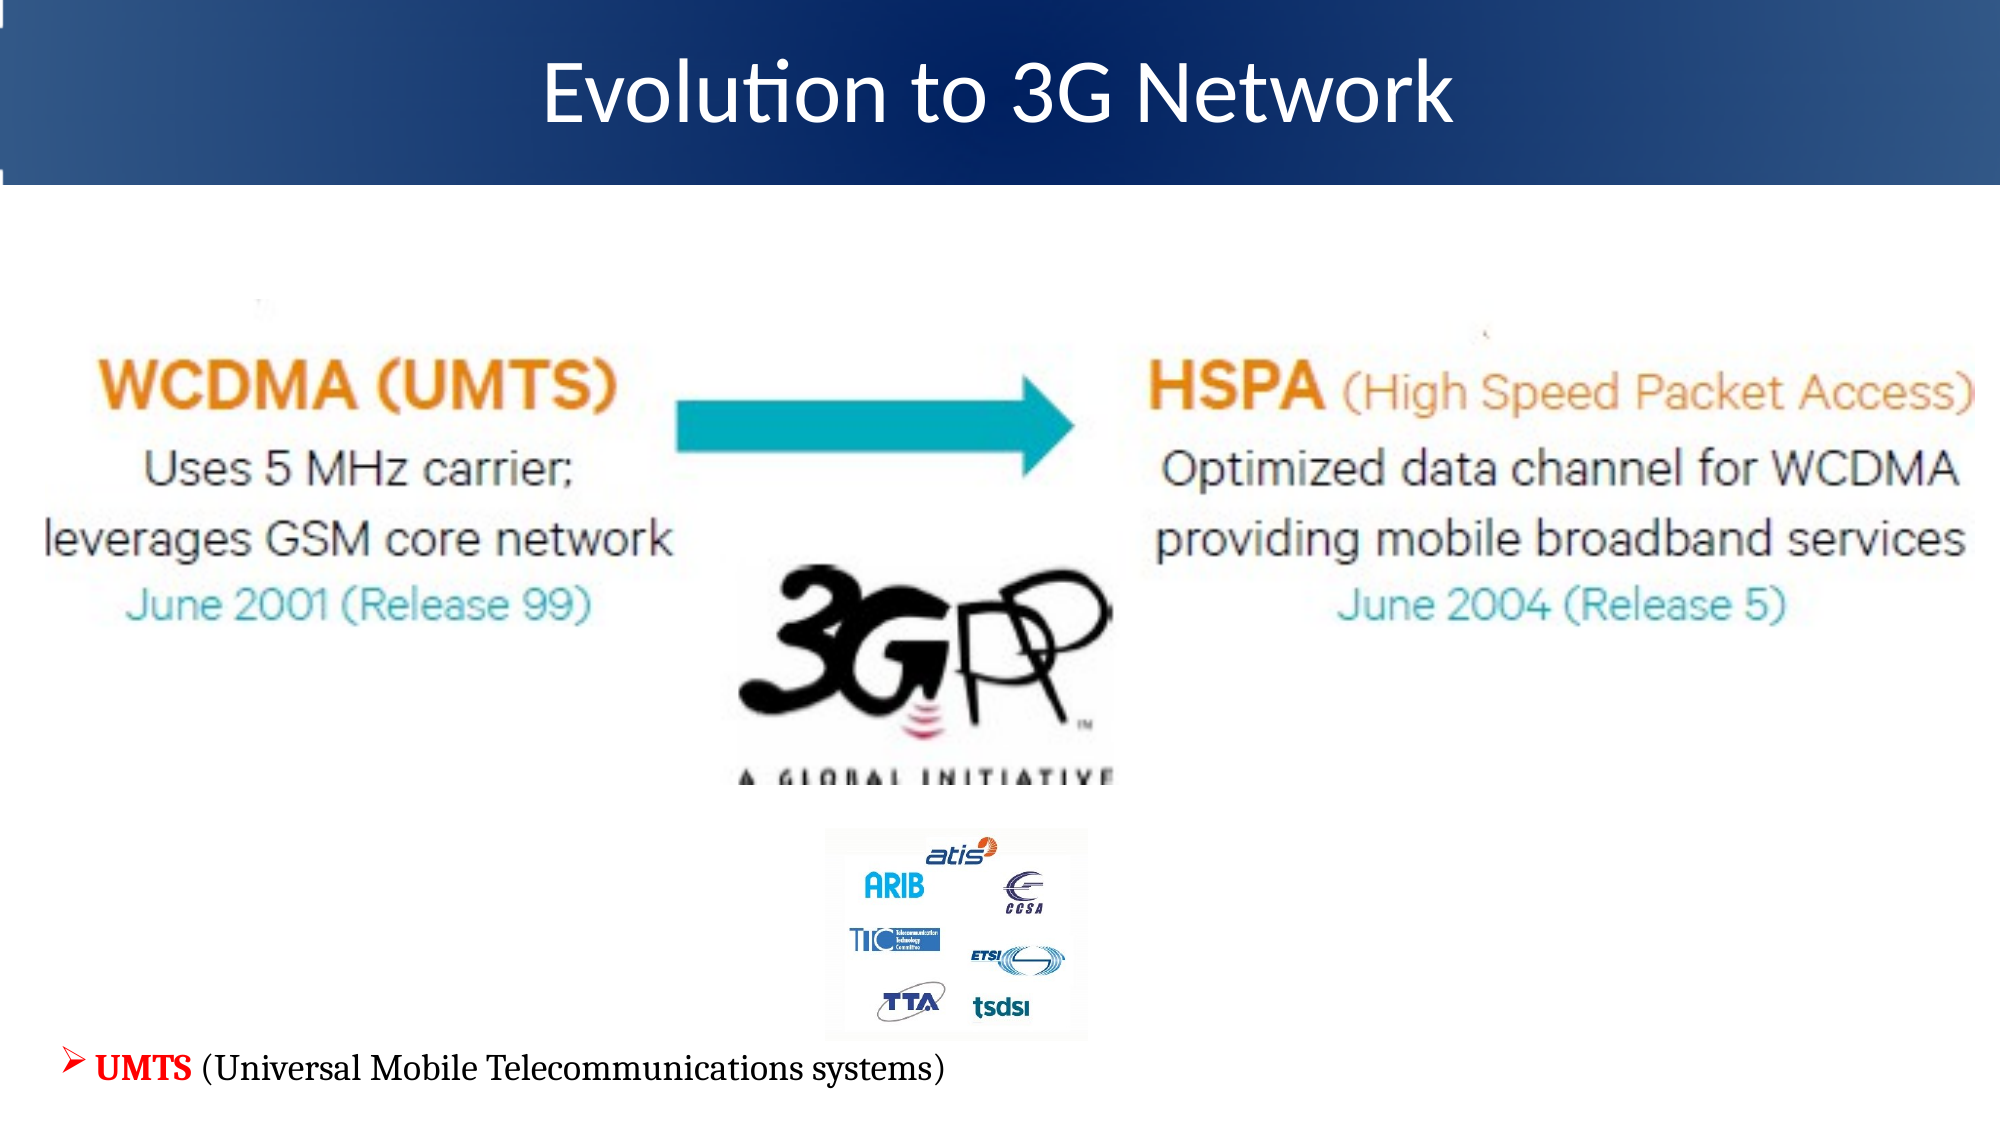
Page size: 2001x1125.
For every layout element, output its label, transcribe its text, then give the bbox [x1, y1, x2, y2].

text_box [45, 299, 1975, 1041]
picture [0, 0, 2000, 185]
title Evolution to 3G Network [27, 6, 1667, 220]
text_box UMTS (Universal Mobile Telecommunications systems) [44, 1050, 963, 1095]
